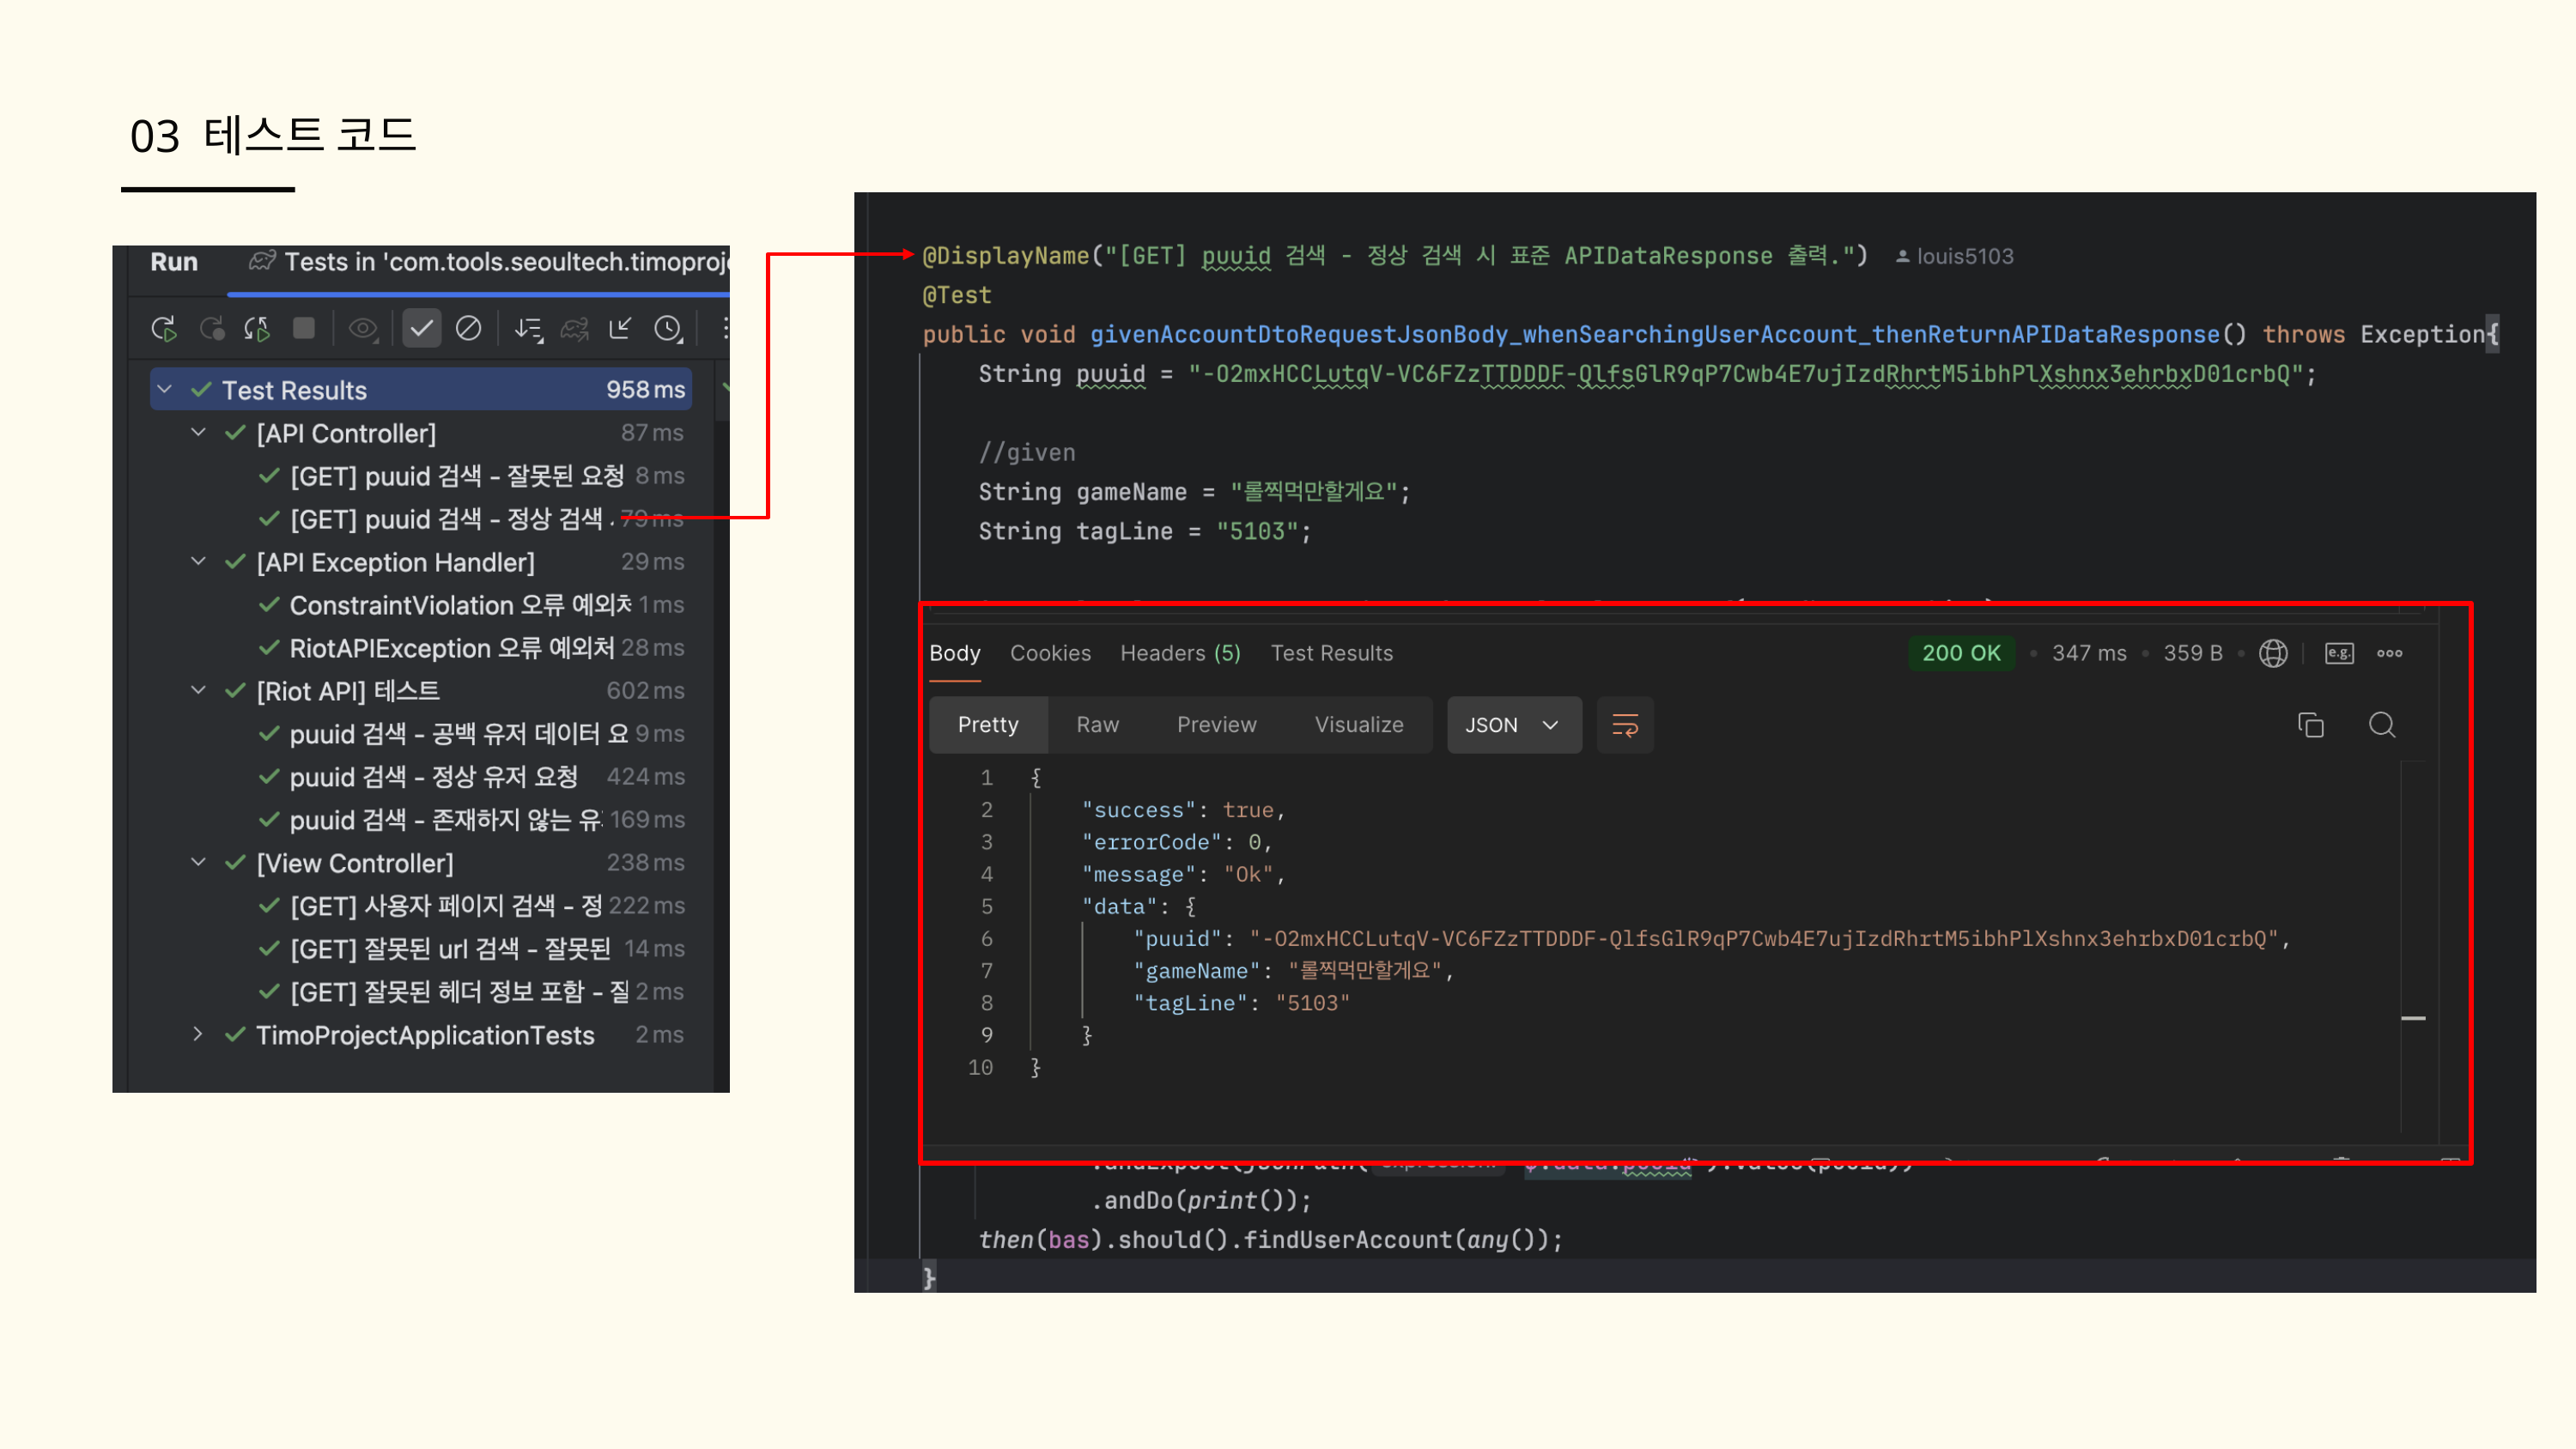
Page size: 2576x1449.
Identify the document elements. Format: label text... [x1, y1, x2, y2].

picture [854, 192, 2537, 1293]
text_box 03 테스트 코드 [130, 107, 751, 215]
picture [112, 246, 731, 1093]
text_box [620, 253, 915, 518]
